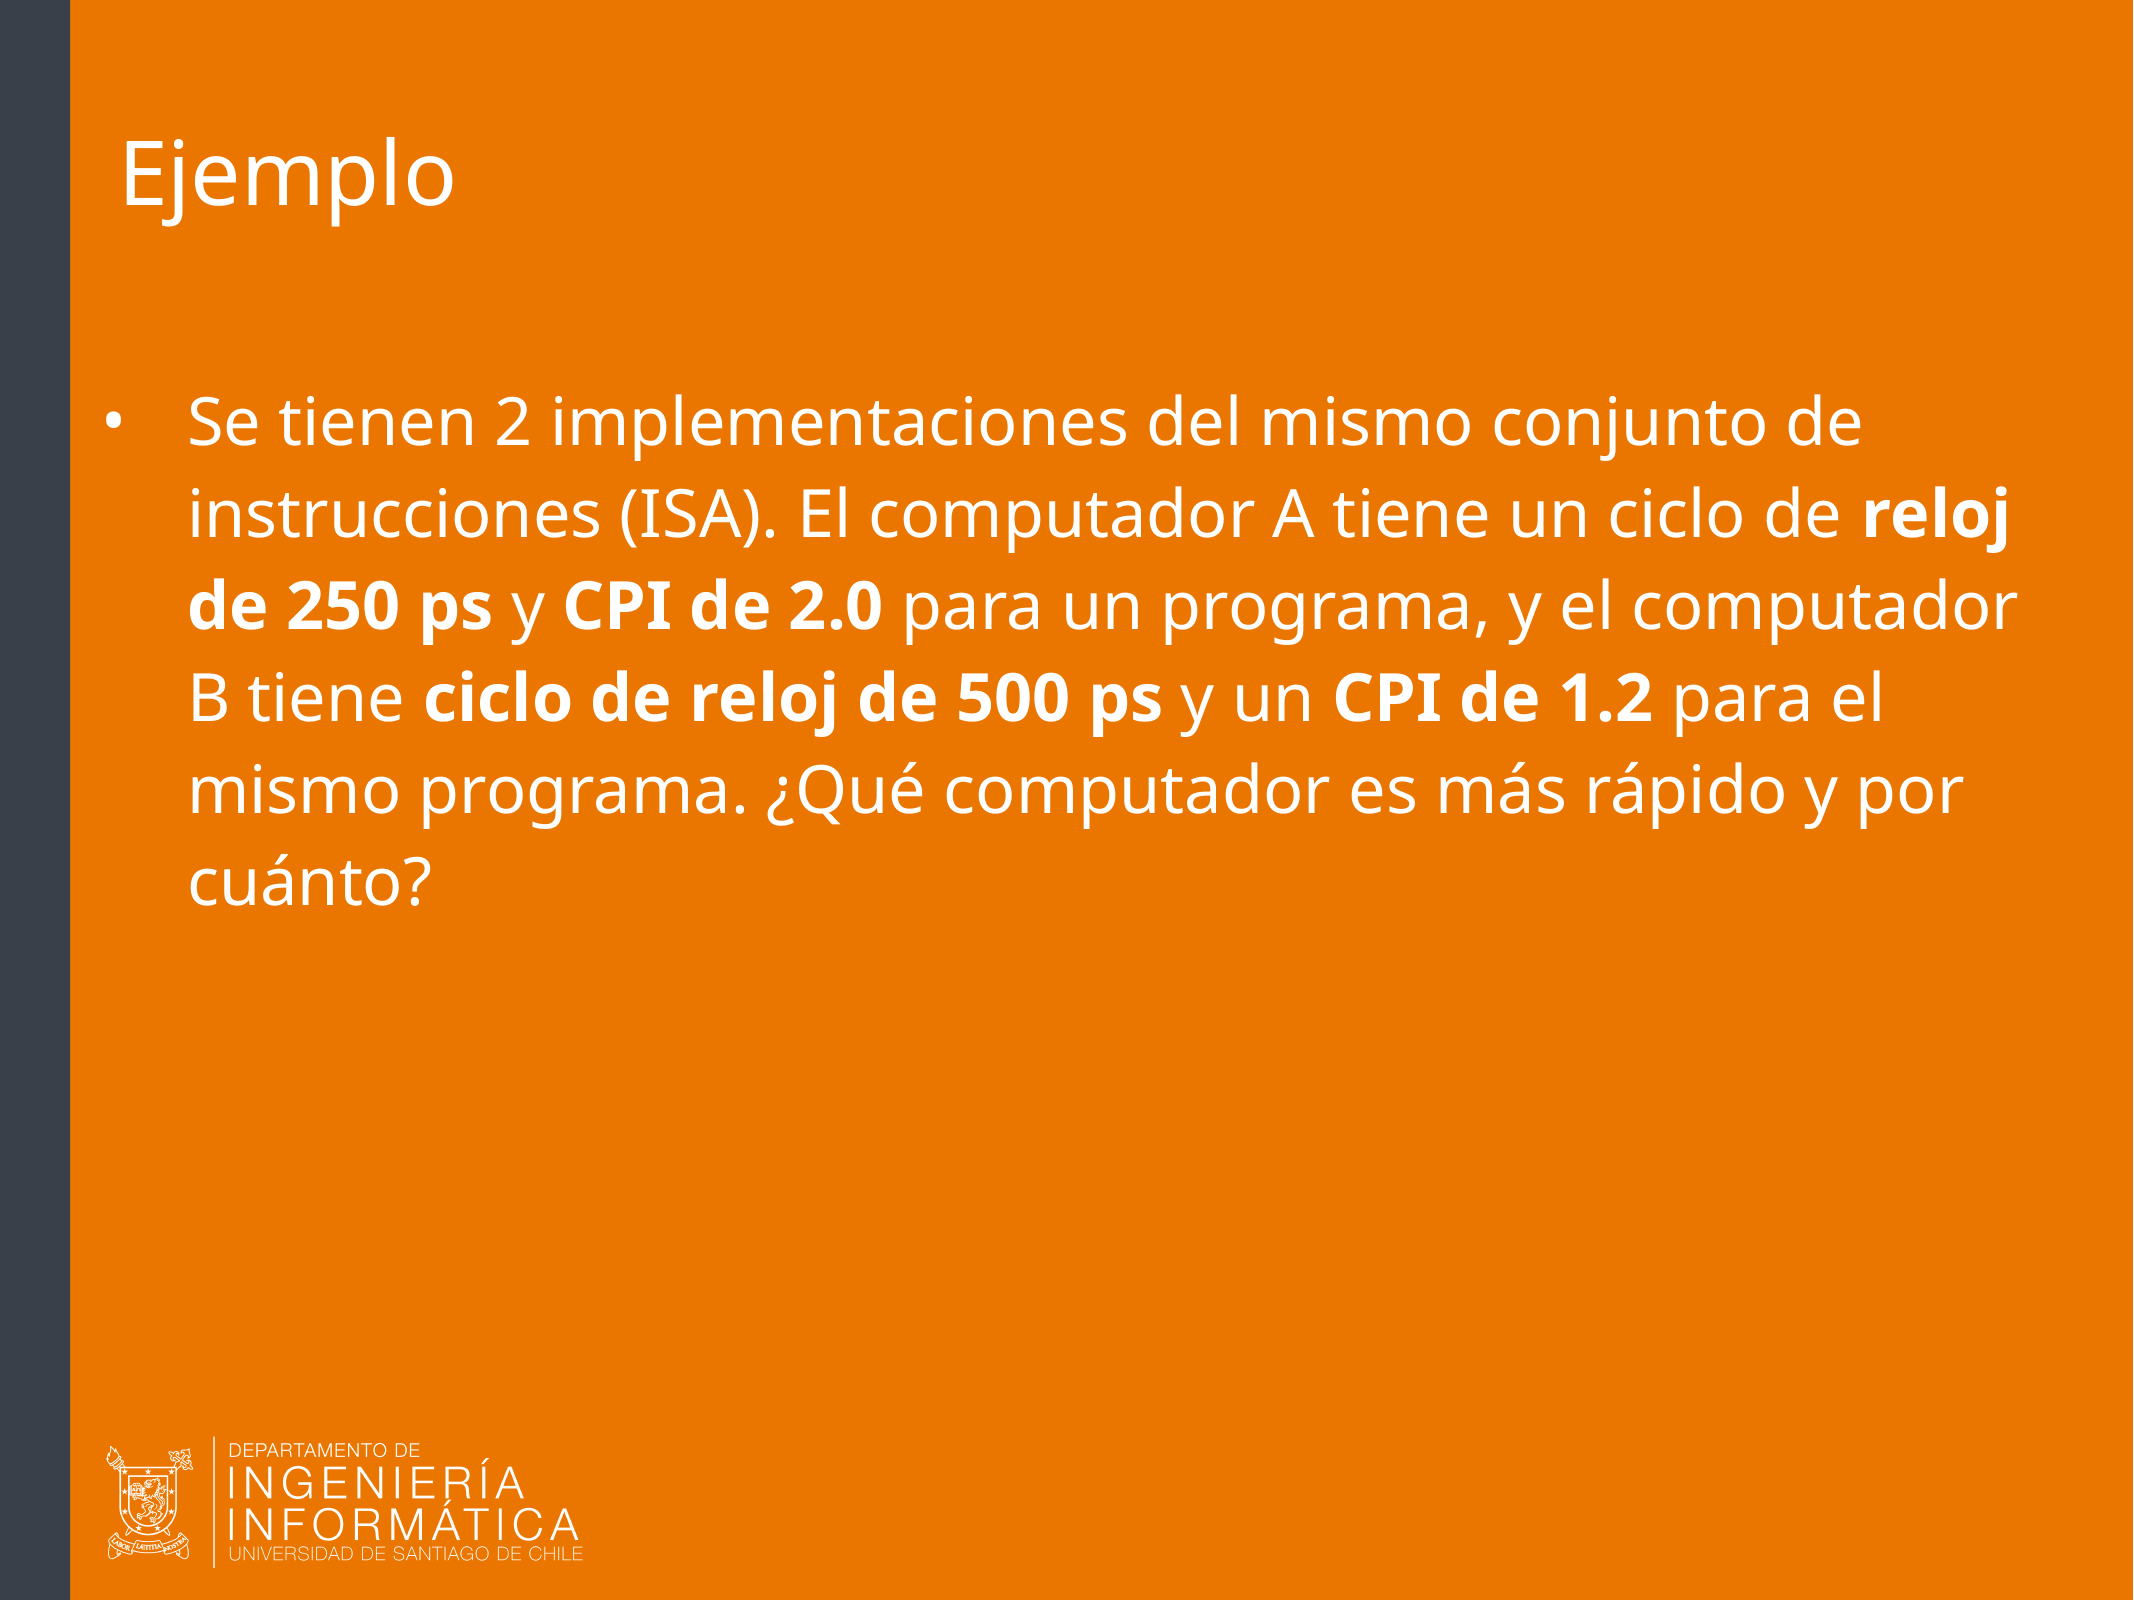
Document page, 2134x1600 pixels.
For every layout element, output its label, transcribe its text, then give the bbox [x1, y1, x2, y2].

list Se tienen 2 implementaciones del mismo conjunto de instrucciones (ISA). El computador A tiene un ciclo de reloj de 250 ps y CPI de 2.0 para un programa, y el computador B tiene ciclo de reloj de 500 ps y un CPI de 1.2 para el mismo programa. ¿Qué computador es más rápido y por cuánto? [72, 358, 2061, 1422]
picture [84, 1422, 607, 1587]
title Ejemplo [109, 62, 1880, 278]
